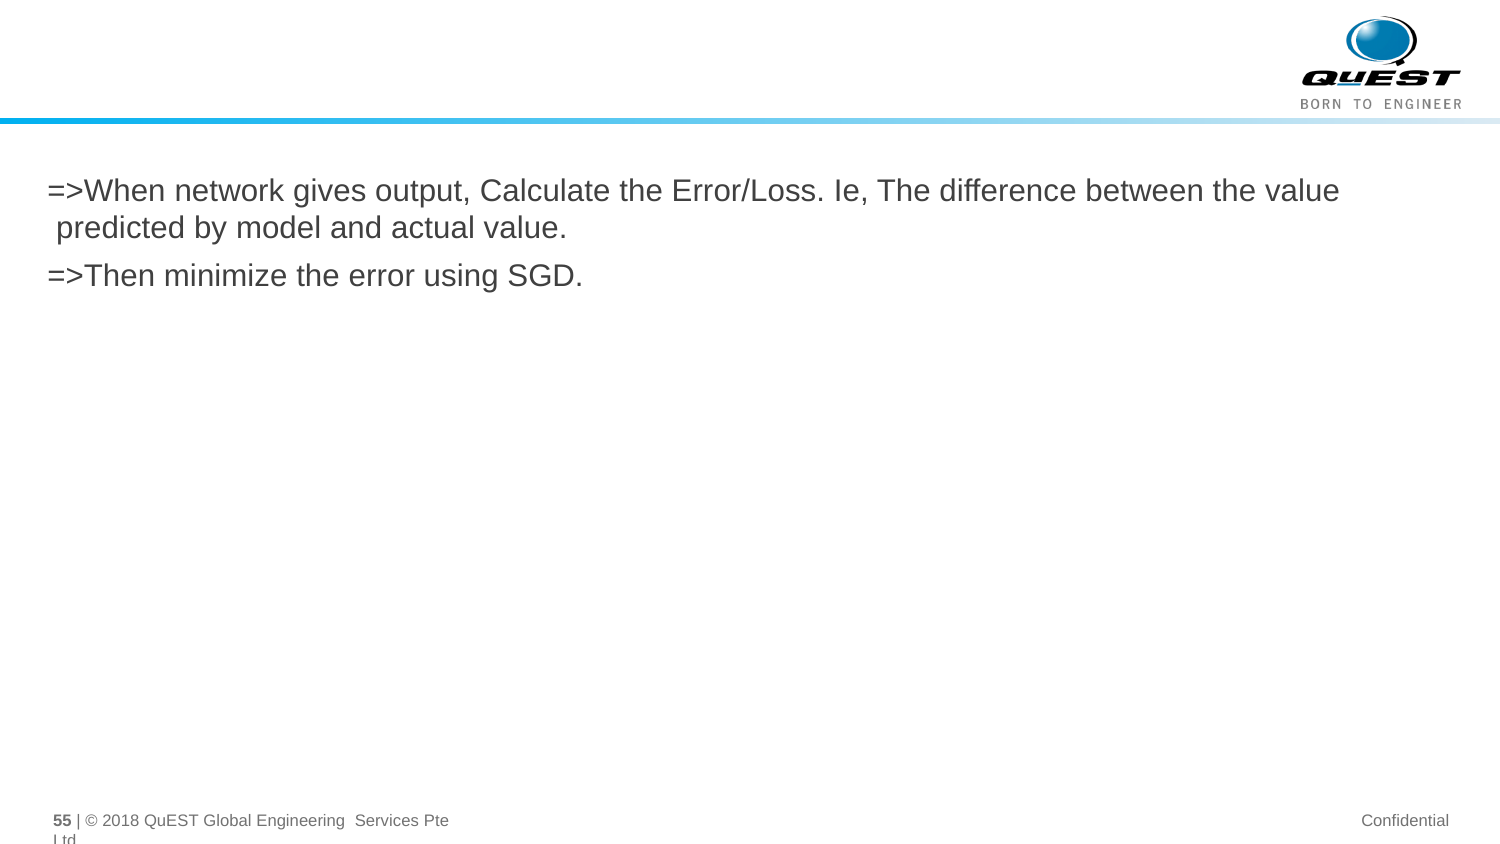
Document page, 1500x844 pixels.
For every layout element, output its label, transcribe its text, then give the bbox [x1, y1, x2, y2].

list =>When network gives output, Calculate the Error/Loss. Ie, The difference between the value predicted by model and actual value. =>Then minimize the error using SGD. [41, 164, 1368, 744]
picture [1301, 16, 1461, 109]
